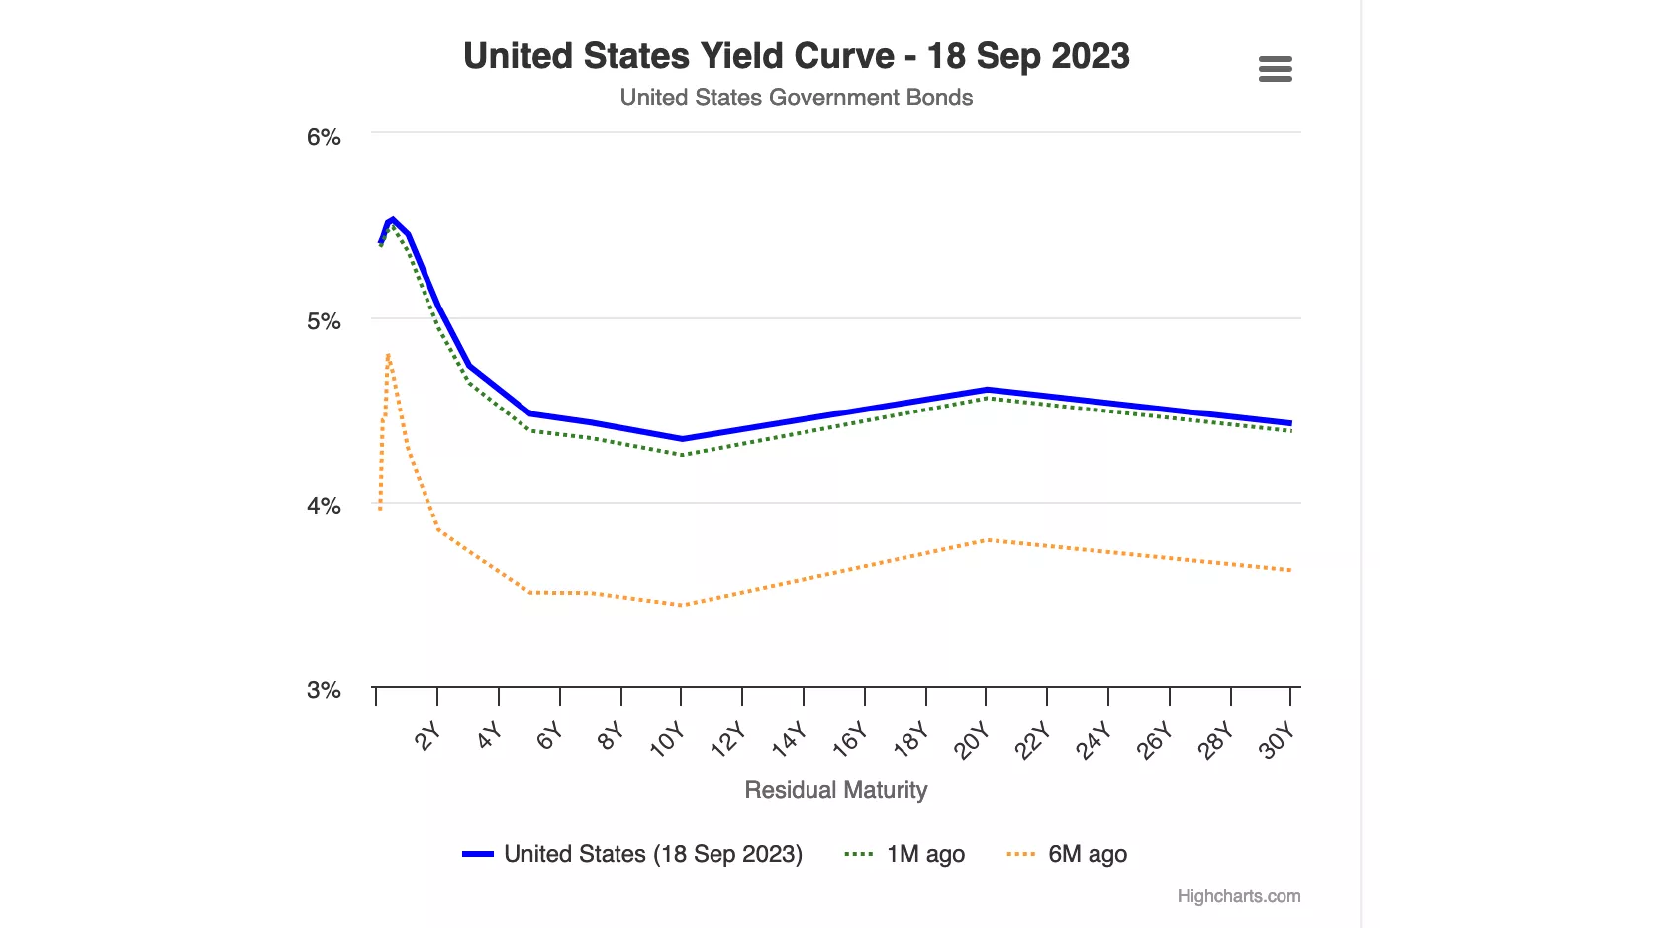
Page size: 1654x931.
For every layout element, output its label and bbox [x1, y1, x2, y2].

picture [236, 0, 1380, 928]
